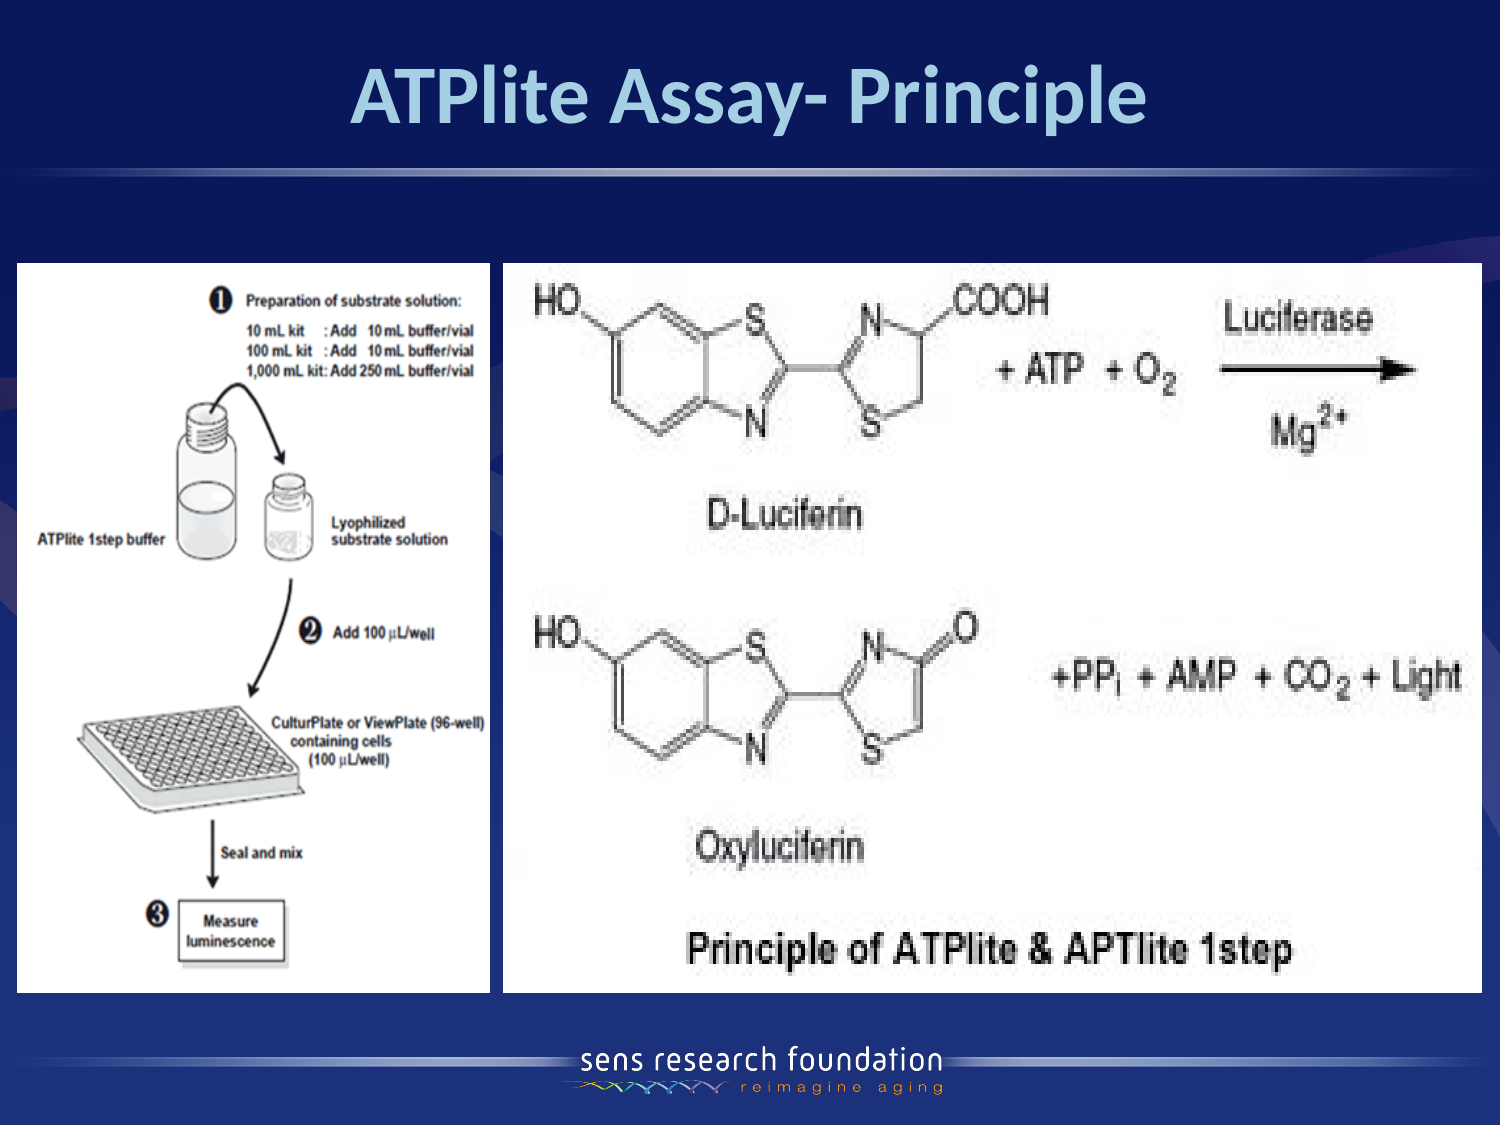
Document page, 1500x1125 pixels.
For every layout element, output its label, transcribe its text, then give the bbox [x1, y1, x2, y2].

picture [0, 0, 1500, 1123]
title ATPlite Assay- Principle [74, 0, 1426, 165]
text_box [17, 263, 1482, 993]
